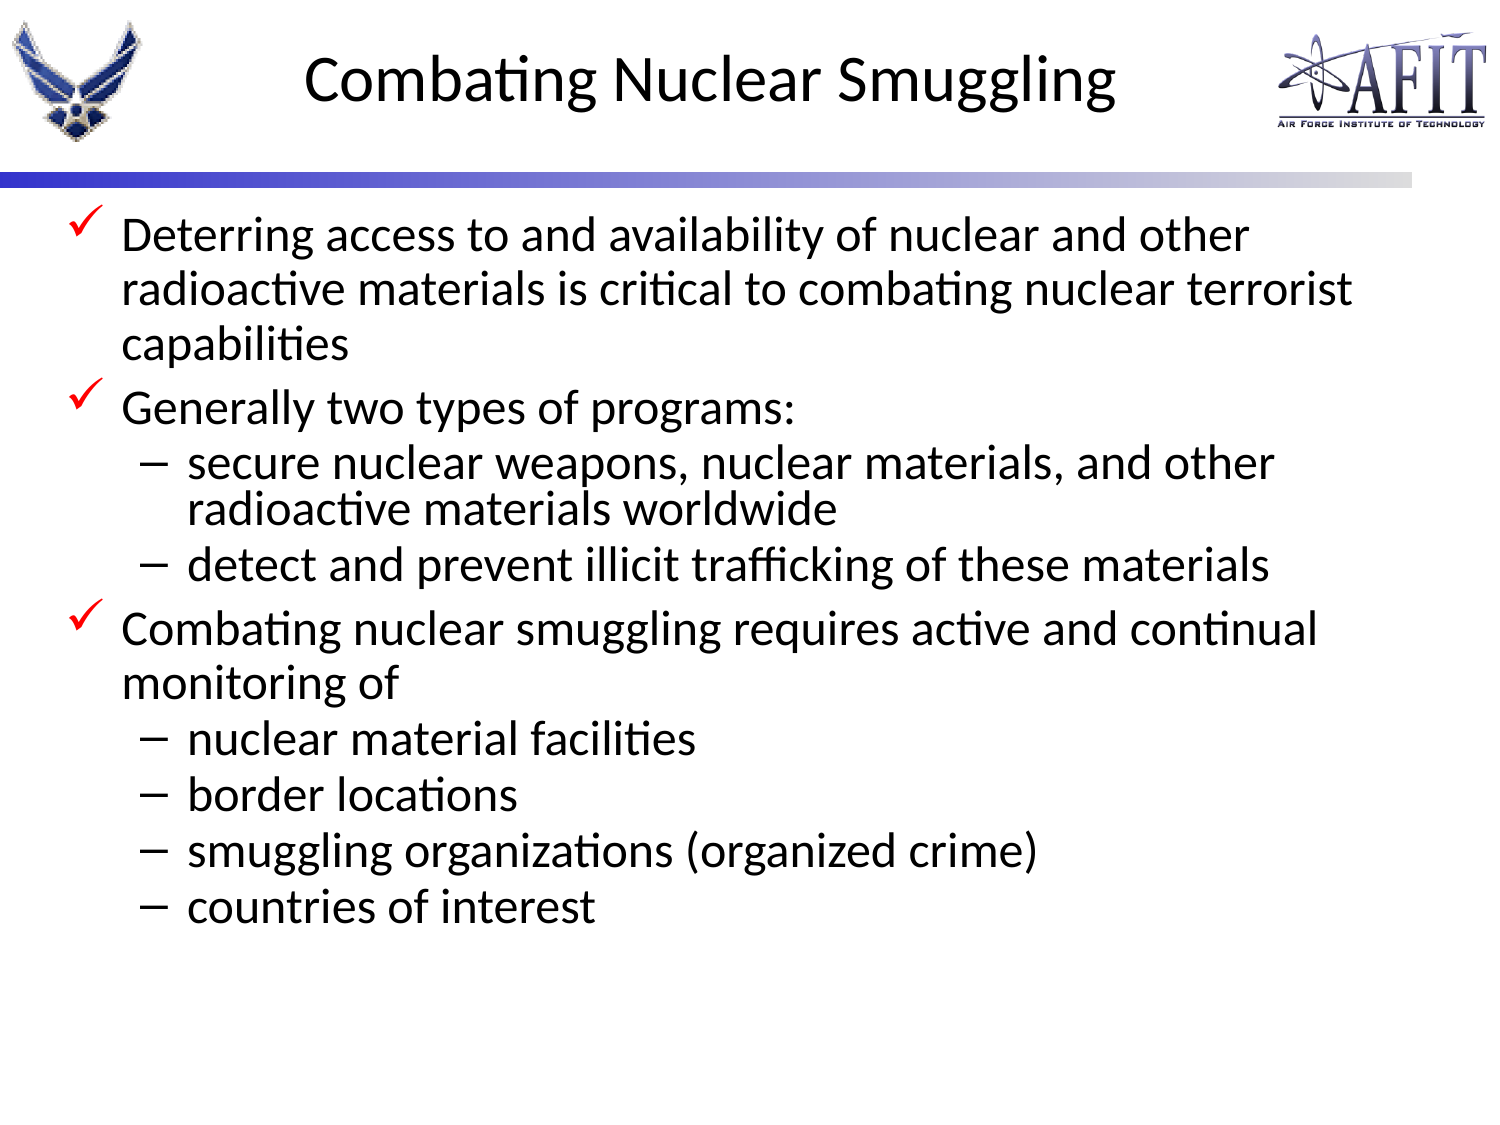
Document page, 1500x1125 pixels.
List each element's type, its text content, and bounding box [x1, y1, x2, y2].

list Deterring access to and availability of nuclear and other radioactive materials is critical to combating nuclear terrorist capabilities Generally two types of programs: secure nuclear weapons, nuclear materials, and other radioactive materials worldwide detect and prevent illicit trafficking of these materials Combating nuclear smuggling requires active and continual monitoring of nuclear material facilities border locations smuggling organizations (organized crime) countries of interest [49, 199, 1463, 1051]
title Combating Nuclear Smuggling [166, 0, 1255, 151]
picture [0, 12, 163, 153]
